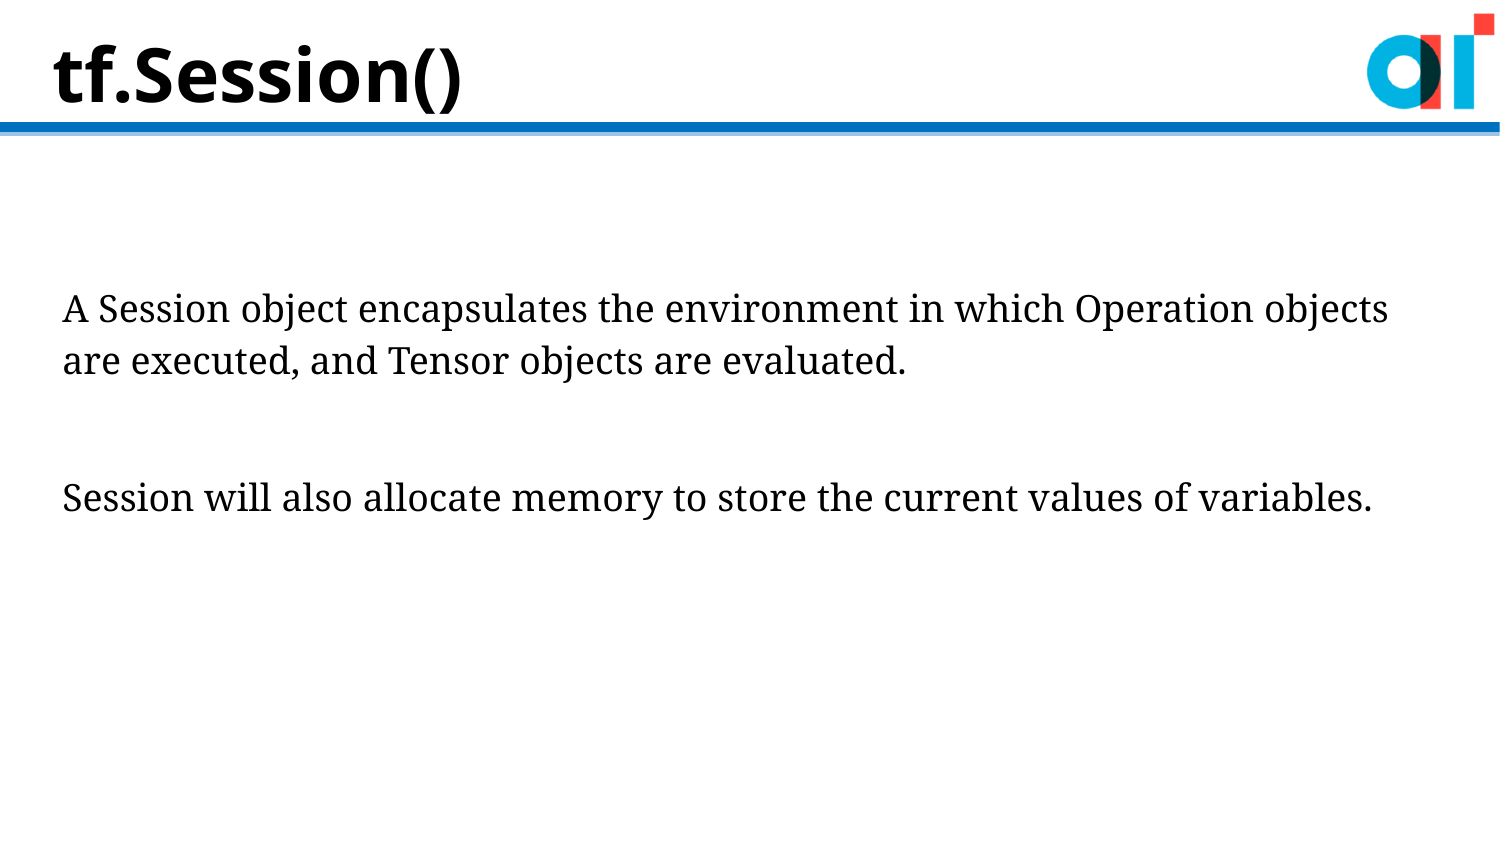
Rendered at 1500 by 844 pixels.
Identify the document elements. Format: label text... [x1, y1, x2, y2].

picture [1355, 0, 1500, 121]
title tf.Session() [41, 21, 1439, 125]
list A Session object encapsulates the environment in which Operation objects are executed, and Tensor objects are evaluated. Session will also allocate memory to store the current values of variables. [51, 189, 1449, 750]
